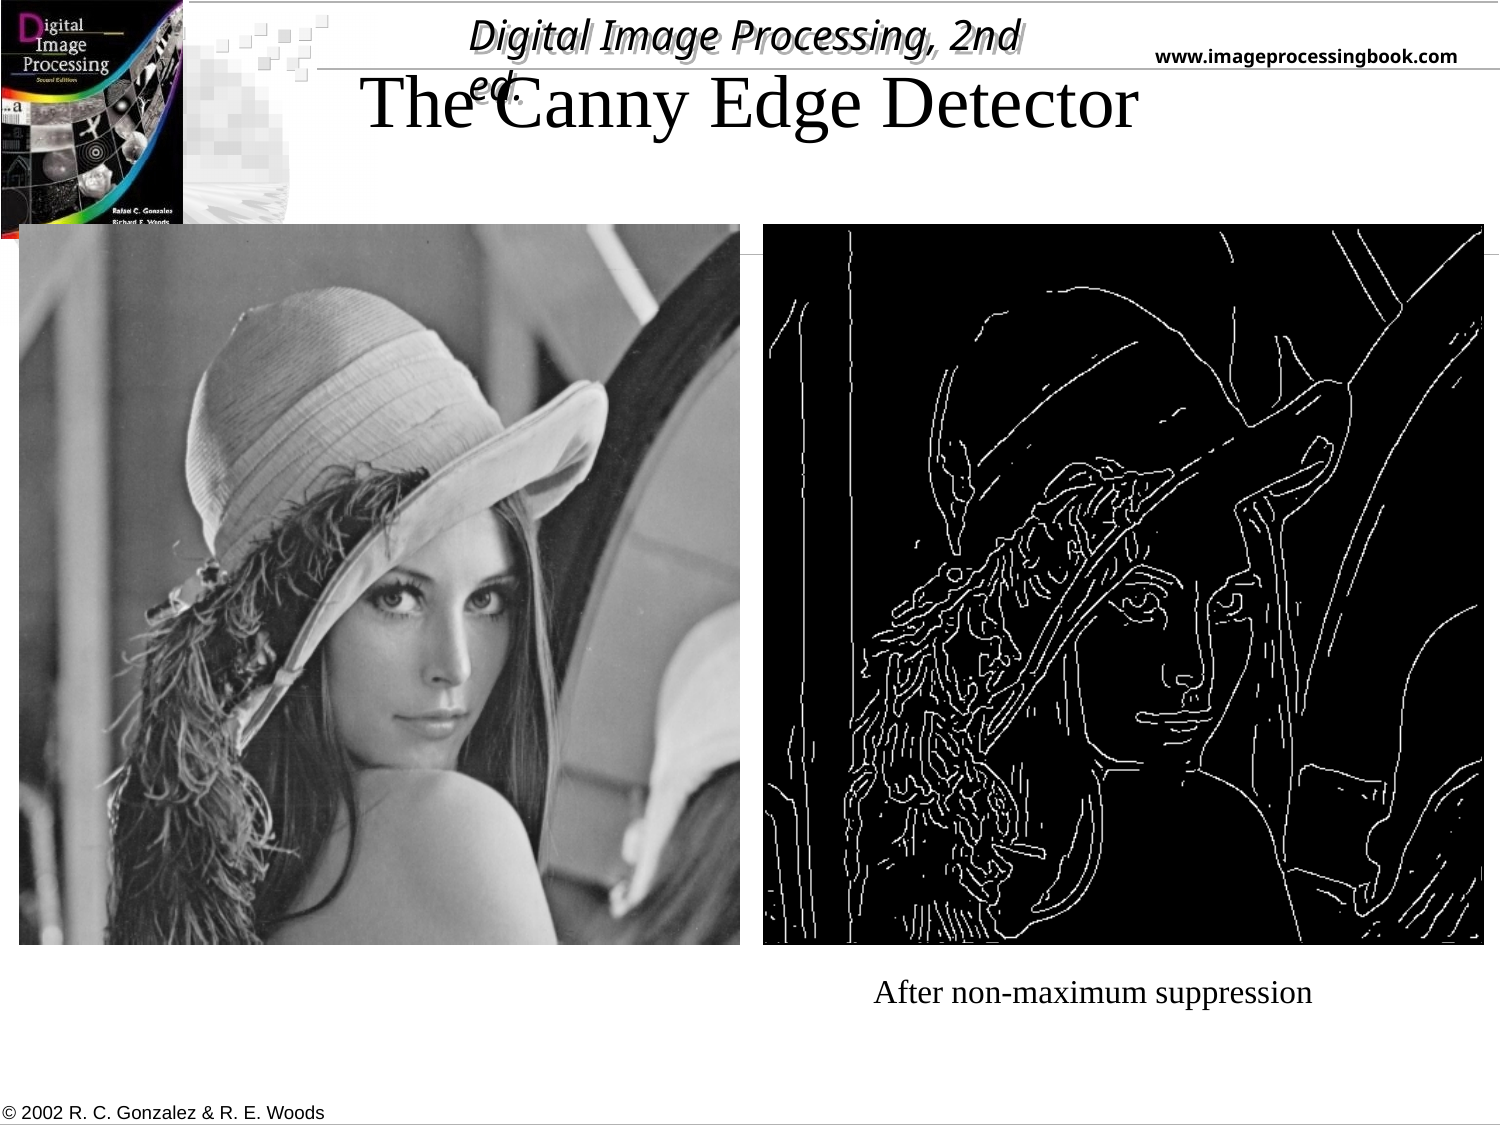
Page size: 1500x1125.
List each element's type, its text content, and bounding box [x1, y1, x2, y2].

title The Canny Edge Detector [75, 45, 1425, 233]
picture [764, 225, 1483, 944]
text_box After non-maximum suppression [858, 962, 1369, 1018]
picture [0, 0, 740, 945]
